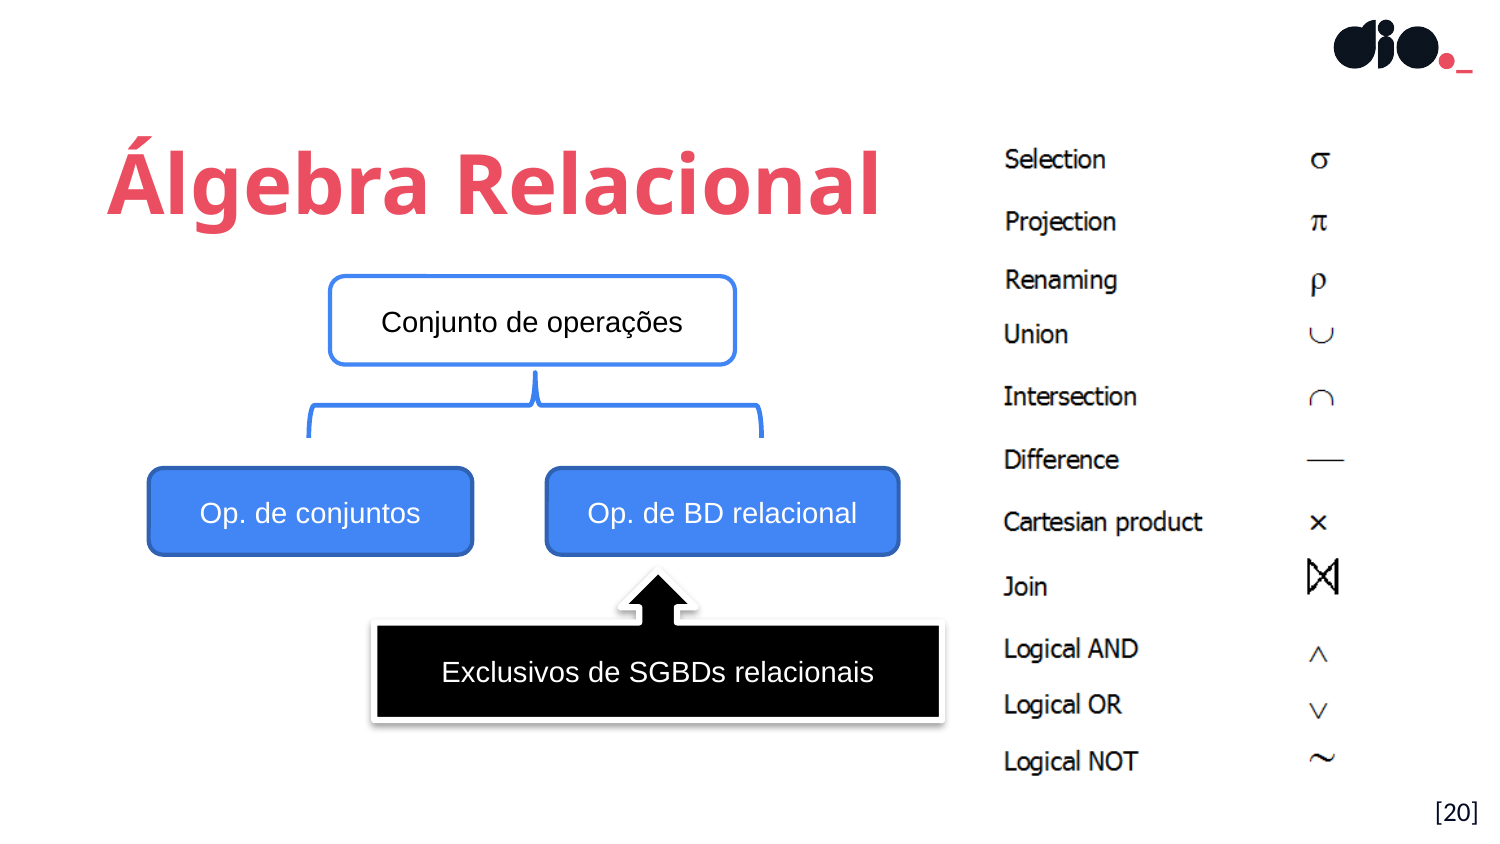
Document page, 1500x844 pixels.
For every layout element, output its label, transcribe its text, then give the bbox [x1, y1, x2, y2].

picture [1333, 19, 1473, 74]
text_box Op. de BD relacional [544, 465, 901, 557]
slide_number [<número>] [1403, 779, 1494, 844]
picture [983, 131, 1384, 807]
text_box Op. de conjuntos [146, 465, 475, 557]
text_box Álgebra Relacional [92, 104, 1408, 243]
text_box Conjunto de operações [327, 273, 738, 367]
text_box Exclusivos de SGBDs relacionais [371, 566, 946, 724]
text_box [308, 371, 763, 438]
